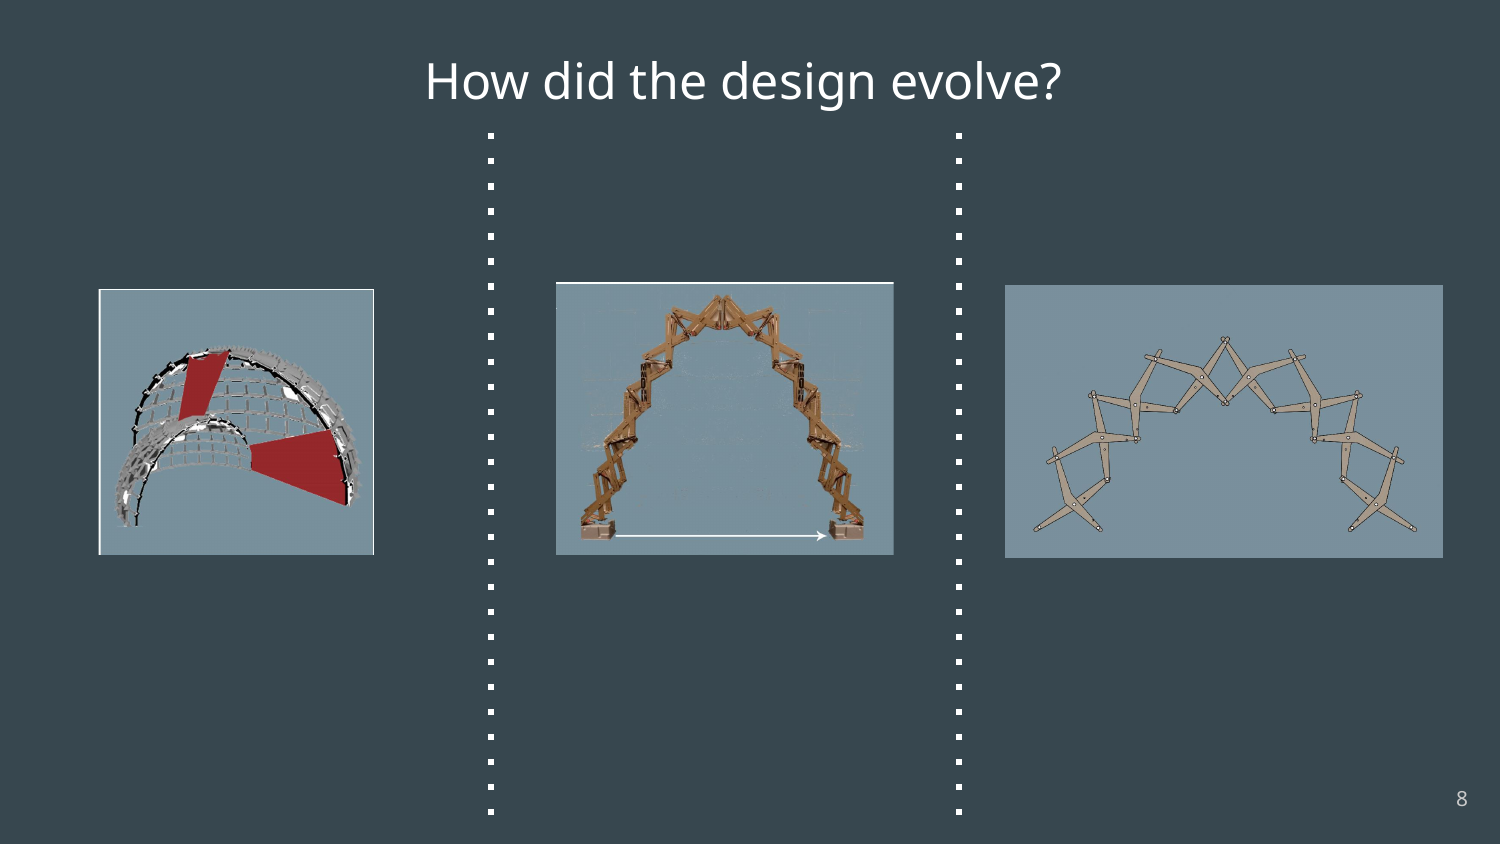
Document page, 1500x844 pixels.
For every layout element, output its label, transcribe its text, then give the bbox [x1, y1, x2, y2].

picture [98, 288, 375, 555]
picture [1005, 285, 1443, 558]
picture [555, 282, 895, 555]
slide_number ‹#› [1392, 767, 1483, 833]
list How did the design evolve? [51, 25, 1449, 125]
